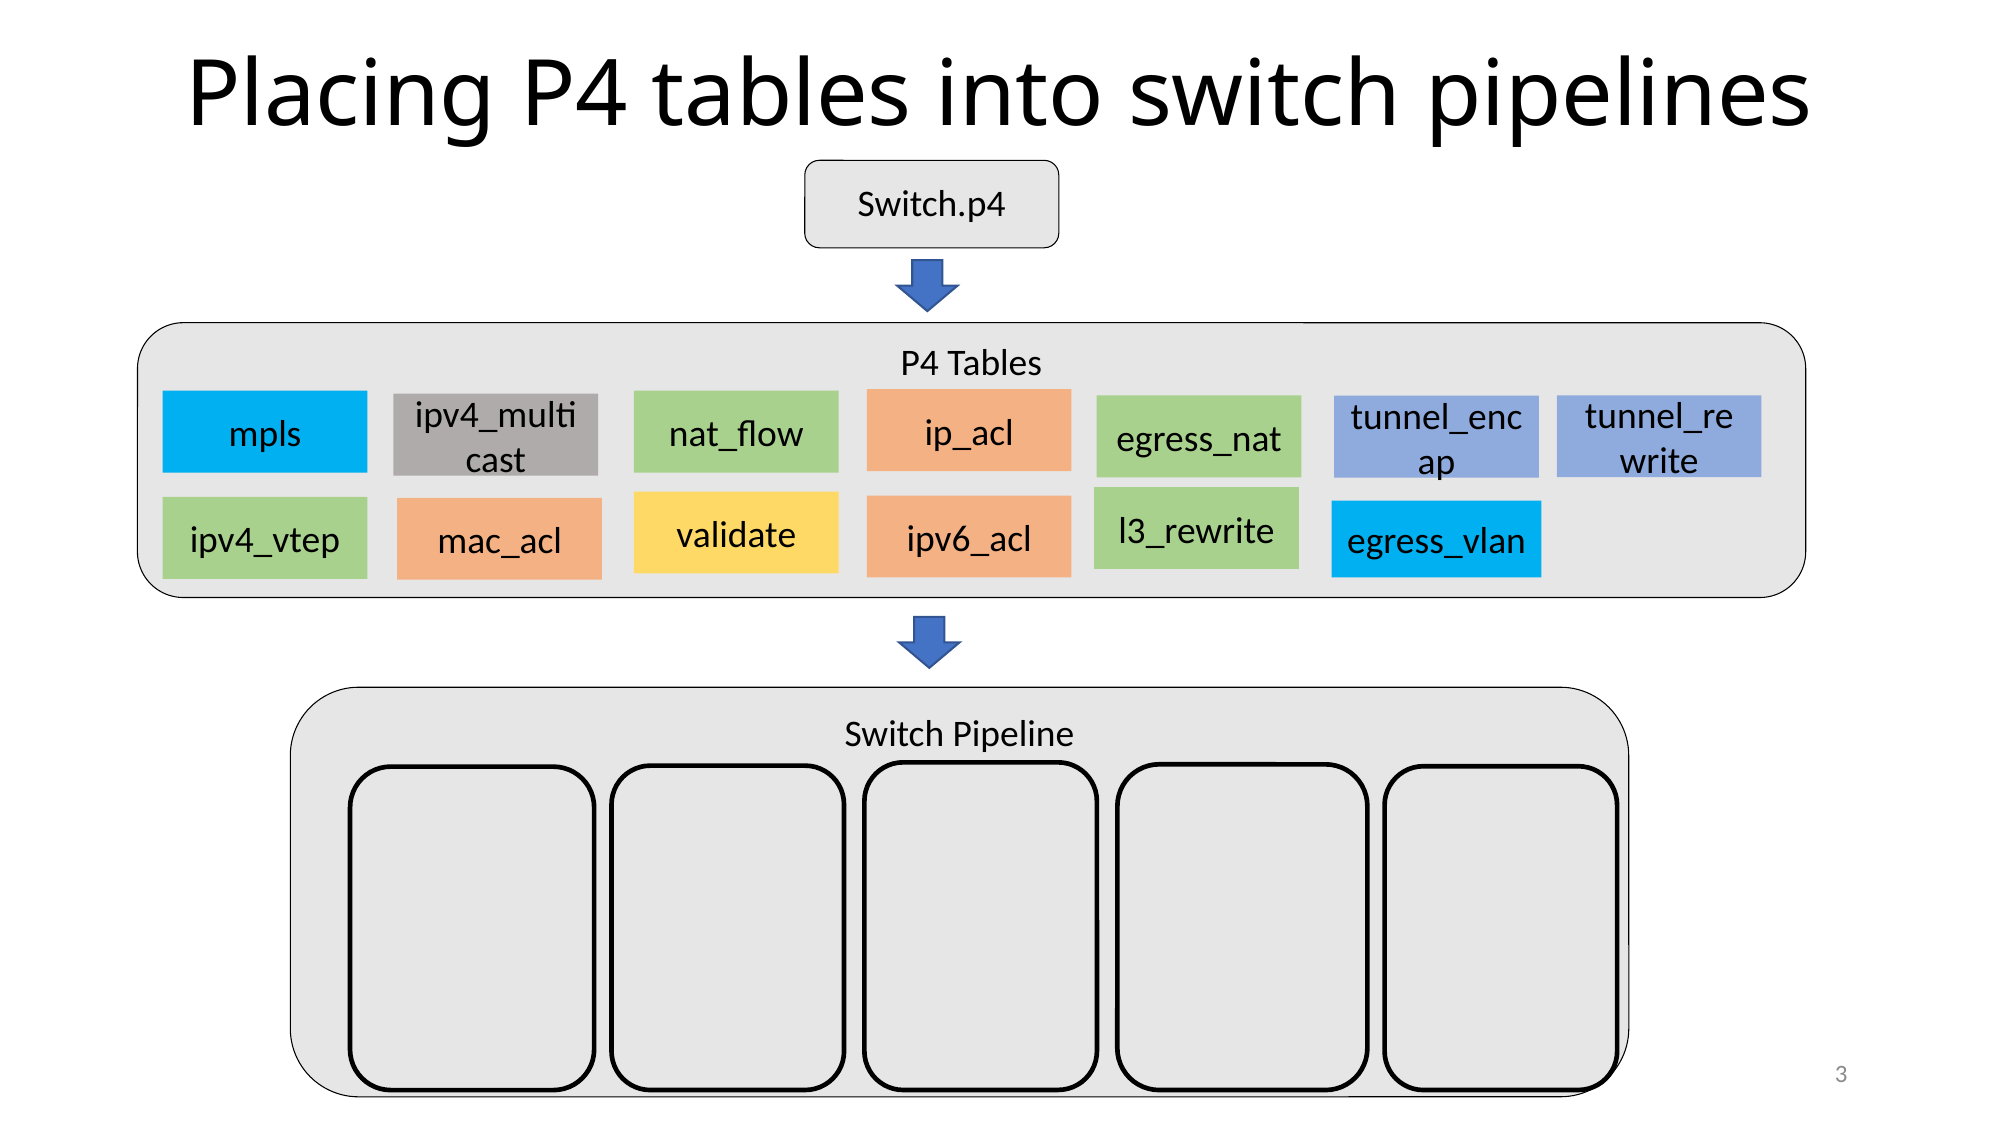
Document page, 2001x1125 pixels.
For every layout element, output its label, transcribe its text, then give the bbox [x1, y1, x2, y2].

text_box [896, 615, 963, 670]
text_box Switch.p4 [804, 205, 1060, 249]
text_box tunnel_encap [1333, 395, 1540, 479]
text_box ipv4_multicast [392, 393, 599, 477]
text_box validate [633, 491, 840, 574]
slide_number 3 [1412, 1042, 1863, 1103]
text_box P4 Tables [136, 322, 1807, 599]
text_box [863, 761, 1098, 1092]
text_box mpls [162, 390, 368, 474]
title Placing P4 tables into switch pipelines [137, 0, 1863, 205]
text_box nat_flow [633, 390, 840, 474]
text_box ipv6_acl [866, 494, 1073, 578]
text_box ipv4_vtep [162, 496, 368, 580]
text_box l3_rewrite [1093, 486, 1300, 570]
text_box ip_acl [866, 388, 1073, 472]
text_box [1383, 765, 1619, 1090]
text_box [610, 764, 846, 1092]
text_box egress_nat [1096, 394, 1302, 478]
text_box [1116, 763, 1369, 1092]
text_box mac_acl [396, 497, 603, 581]
text_box tunnel_rewrite [1556, 394, 1763, 478]
text_box egress_vlan [1331, 500, 1542, 578]
text_box [894, 259, 961, 313]
text_box [348, 765, 596, 1092]
text_box Switch Pipeline [289, 686, 1630, 1098]
